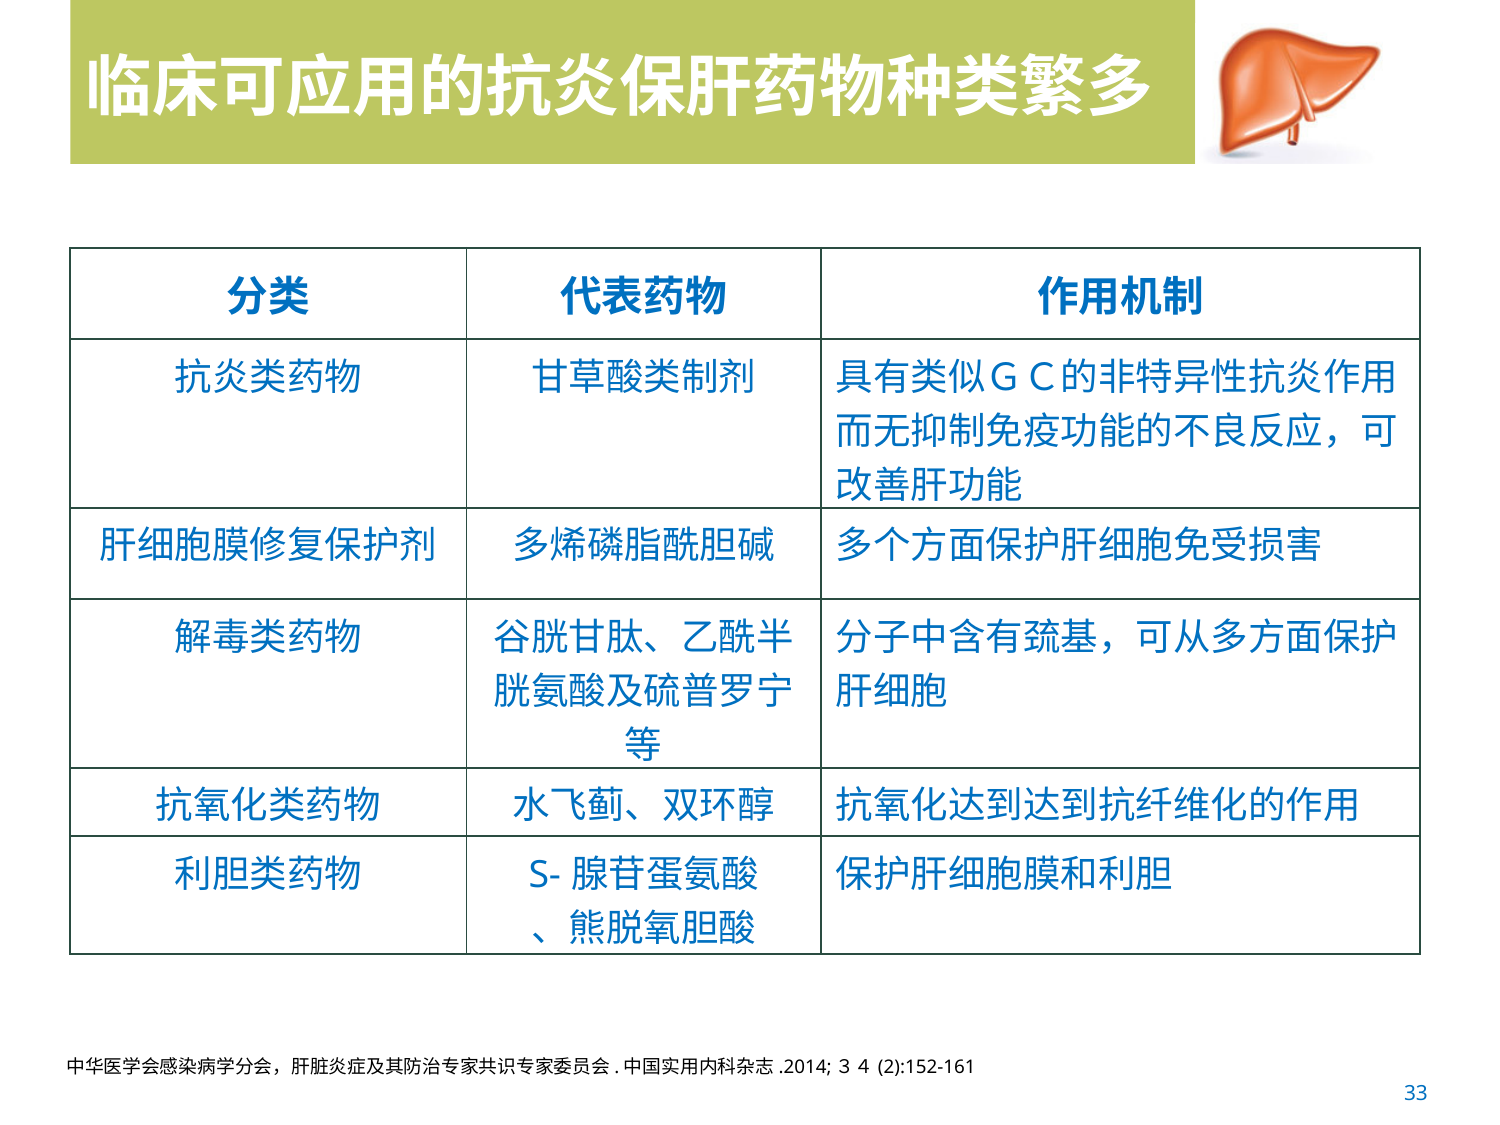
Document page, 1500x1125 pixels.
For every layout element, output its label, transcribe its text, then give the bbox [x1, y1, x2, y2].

table_cell 解毒类药物 [71, 600, 466, 767]
picture [1195, 23, 1383, 164]
table_cell 甘草酸类制剂 [467, 340, 820, 507]
table_cell S-腺苷蛋氨酸 、熊脱氧胆酸 [467, 837, 820, 953]
table_cell 保护肝细胞膜和利胆 [822, 837, 1419, 953]
slide_number 33 [1092, 1072, 1443, 1113]
table_cell 水飞蓟、双环醇 [467, 769, 820, 835]
table_cell 谷胱甘肽、乙酰半胱氨酸及硫普罗宁等 [467, 600, 820, 767]
table_cell 利胆类药物 [71, 837, 466, 953]
table_header 分类 [71, 249, 466, 338]
table_cell 肝细胞膜修复保护剂 [71, 509, 466, 598]
table_cell 抗氧化达到达到抗纤维化的作用 [822, 769, 1419, 835]
table_header 作用机制 [822, 249, 1419, 338]
table_cell 多个方面保护肝细胞免受损害 [822, 509, 1419, 598]
table_cell 分子中含有巯基，可从多方面保护肝细胞 [822, 600, 1419, 767]
text_box 中华医学会感染病学分会，肝脏炎症及其防治专家共识专家委员会.中国实用内科杂志.2014;３４(2):152-161 [51, 1047, 991, 1085]
table_cell 抗炎类药物 [71, 340, 466, 507]
table_cell 抗氧化类药物 [71, 769, 466, 835]
table_header 代表药物 [467, 249, 820, 338]
title 临床可应用的抗炎保肝药物种类繁多 [70, 37, 1195, 131]
table_cell 多烯磷脂酰胆碱 [467, 509, 820, 598]
table_cell 具有类似ＧＣ的非特异性抗炎作用而无抑制免疫功能的不良反应，可改善肝功能 [822, 340, 1419, 507]
